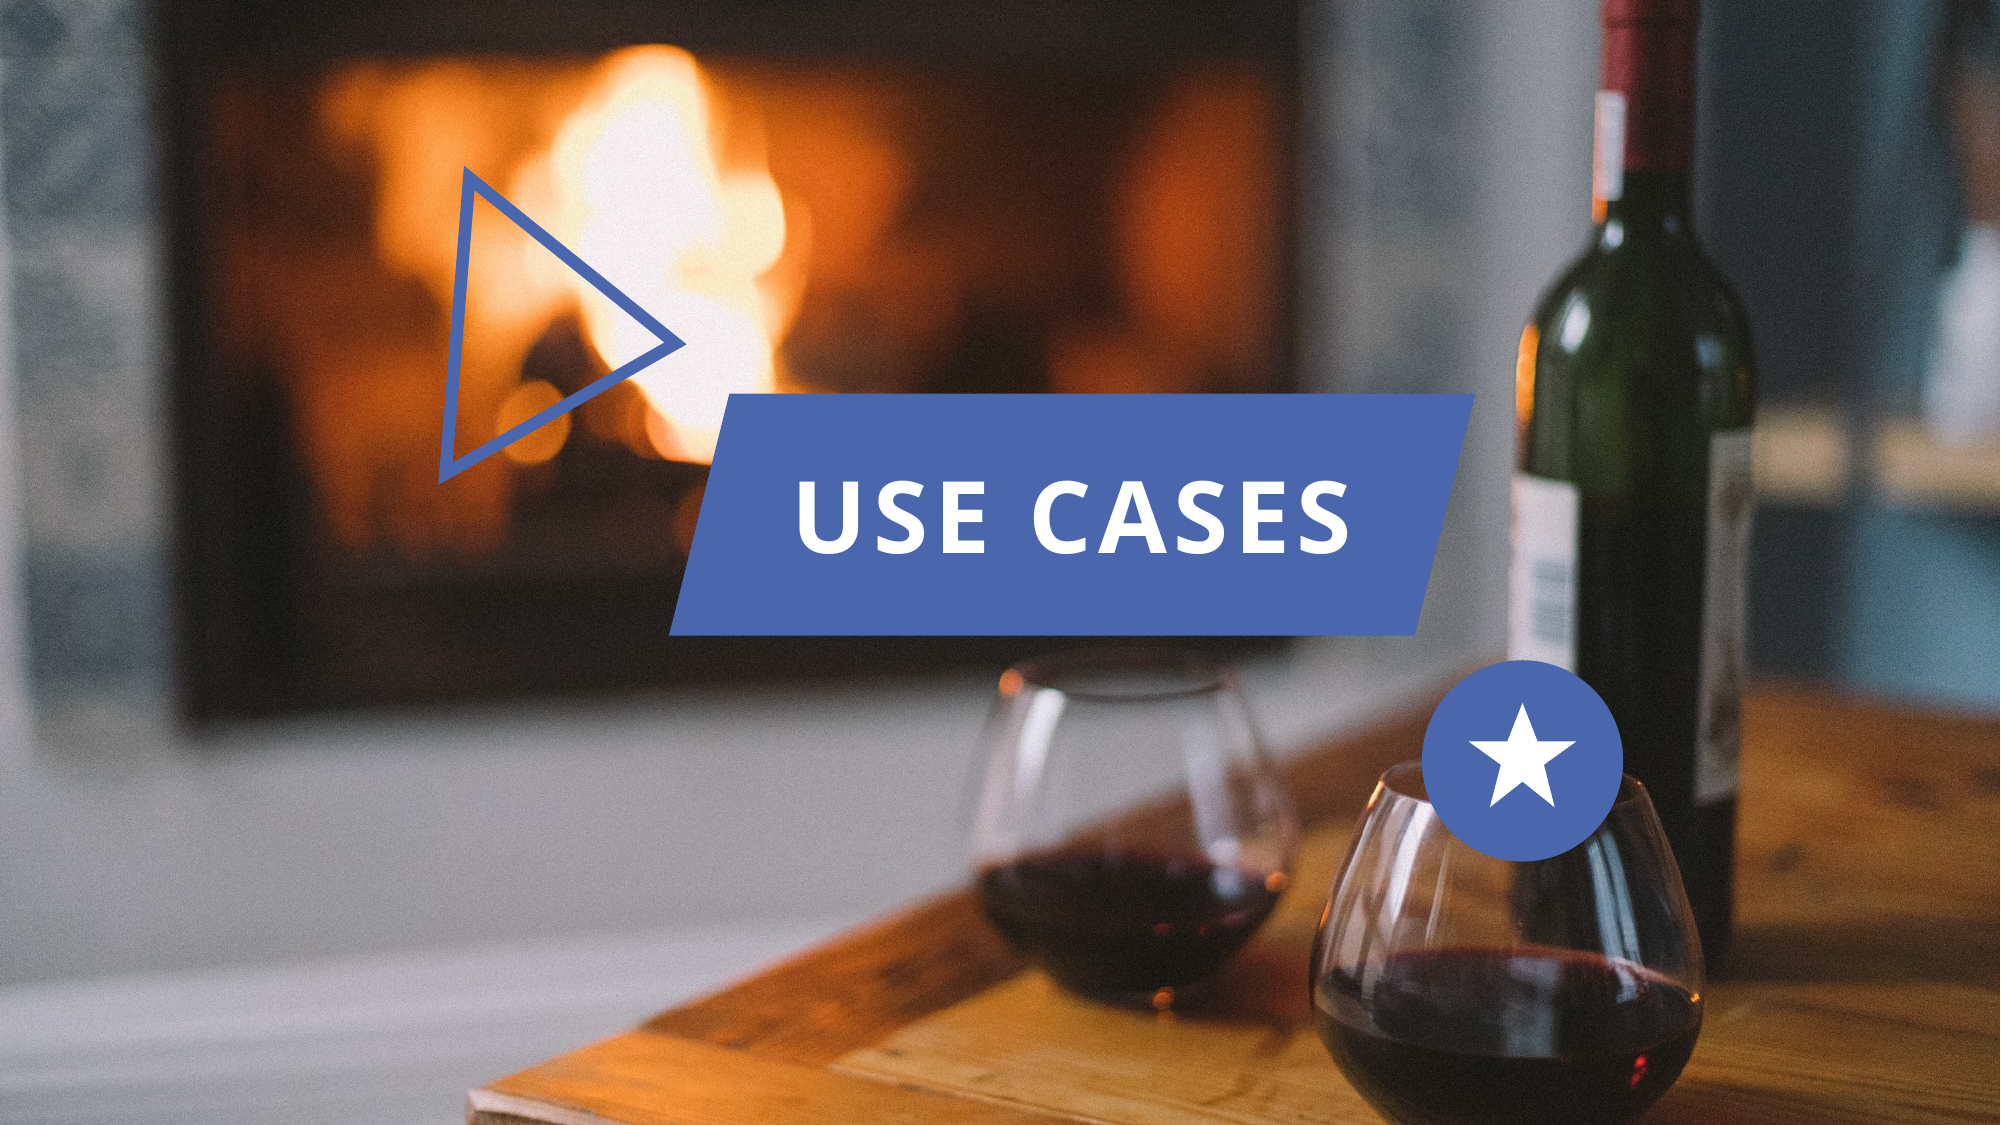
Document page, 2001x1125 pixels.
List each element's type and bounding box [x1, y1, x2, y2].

text_box [1421, 660, 1624, 862]
picture [0, 0, 2000, 1125]
